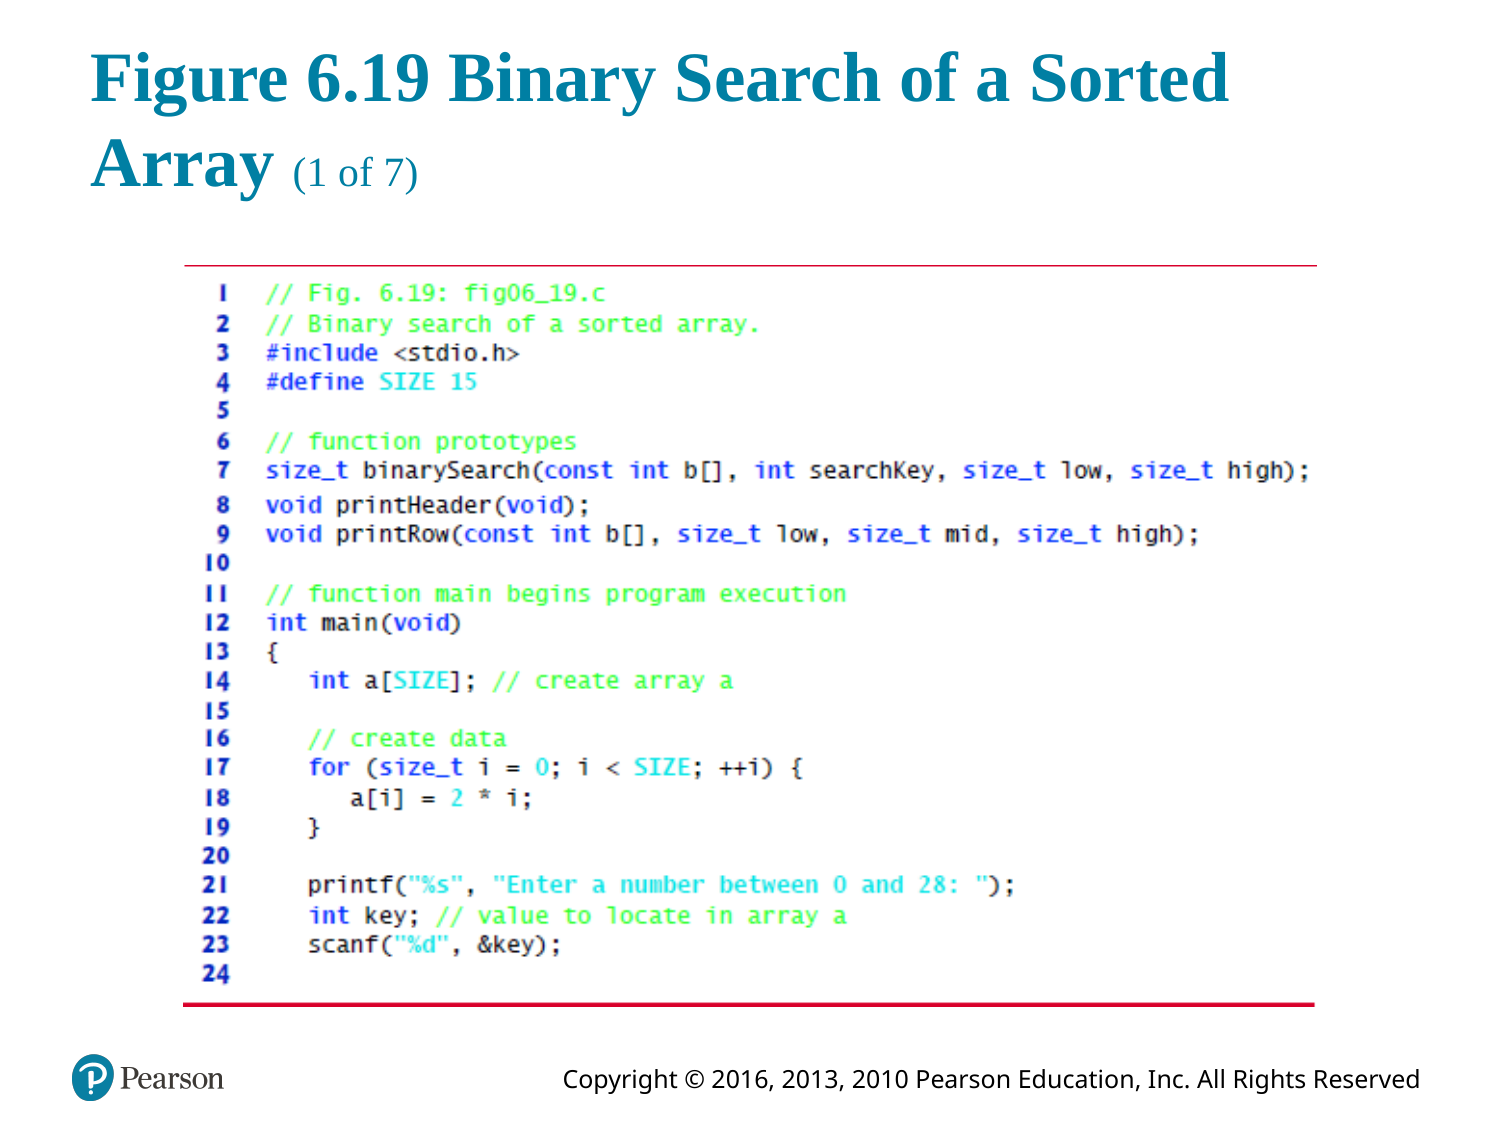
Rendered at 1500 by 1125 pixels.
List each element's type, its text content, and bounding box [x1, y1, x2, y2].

picture [183, 265, 1317, 1007]
title Figure 6.19 Binary Search of a Sorted Array (1 of 7) [75, 0, 1425, 216]
picture [80, 1063, 106, 1088]
picture [98, 1054, 224, 1101]
picture [72, 1054, 88, 1070]
picture [72, 1087, 83, 1101]
